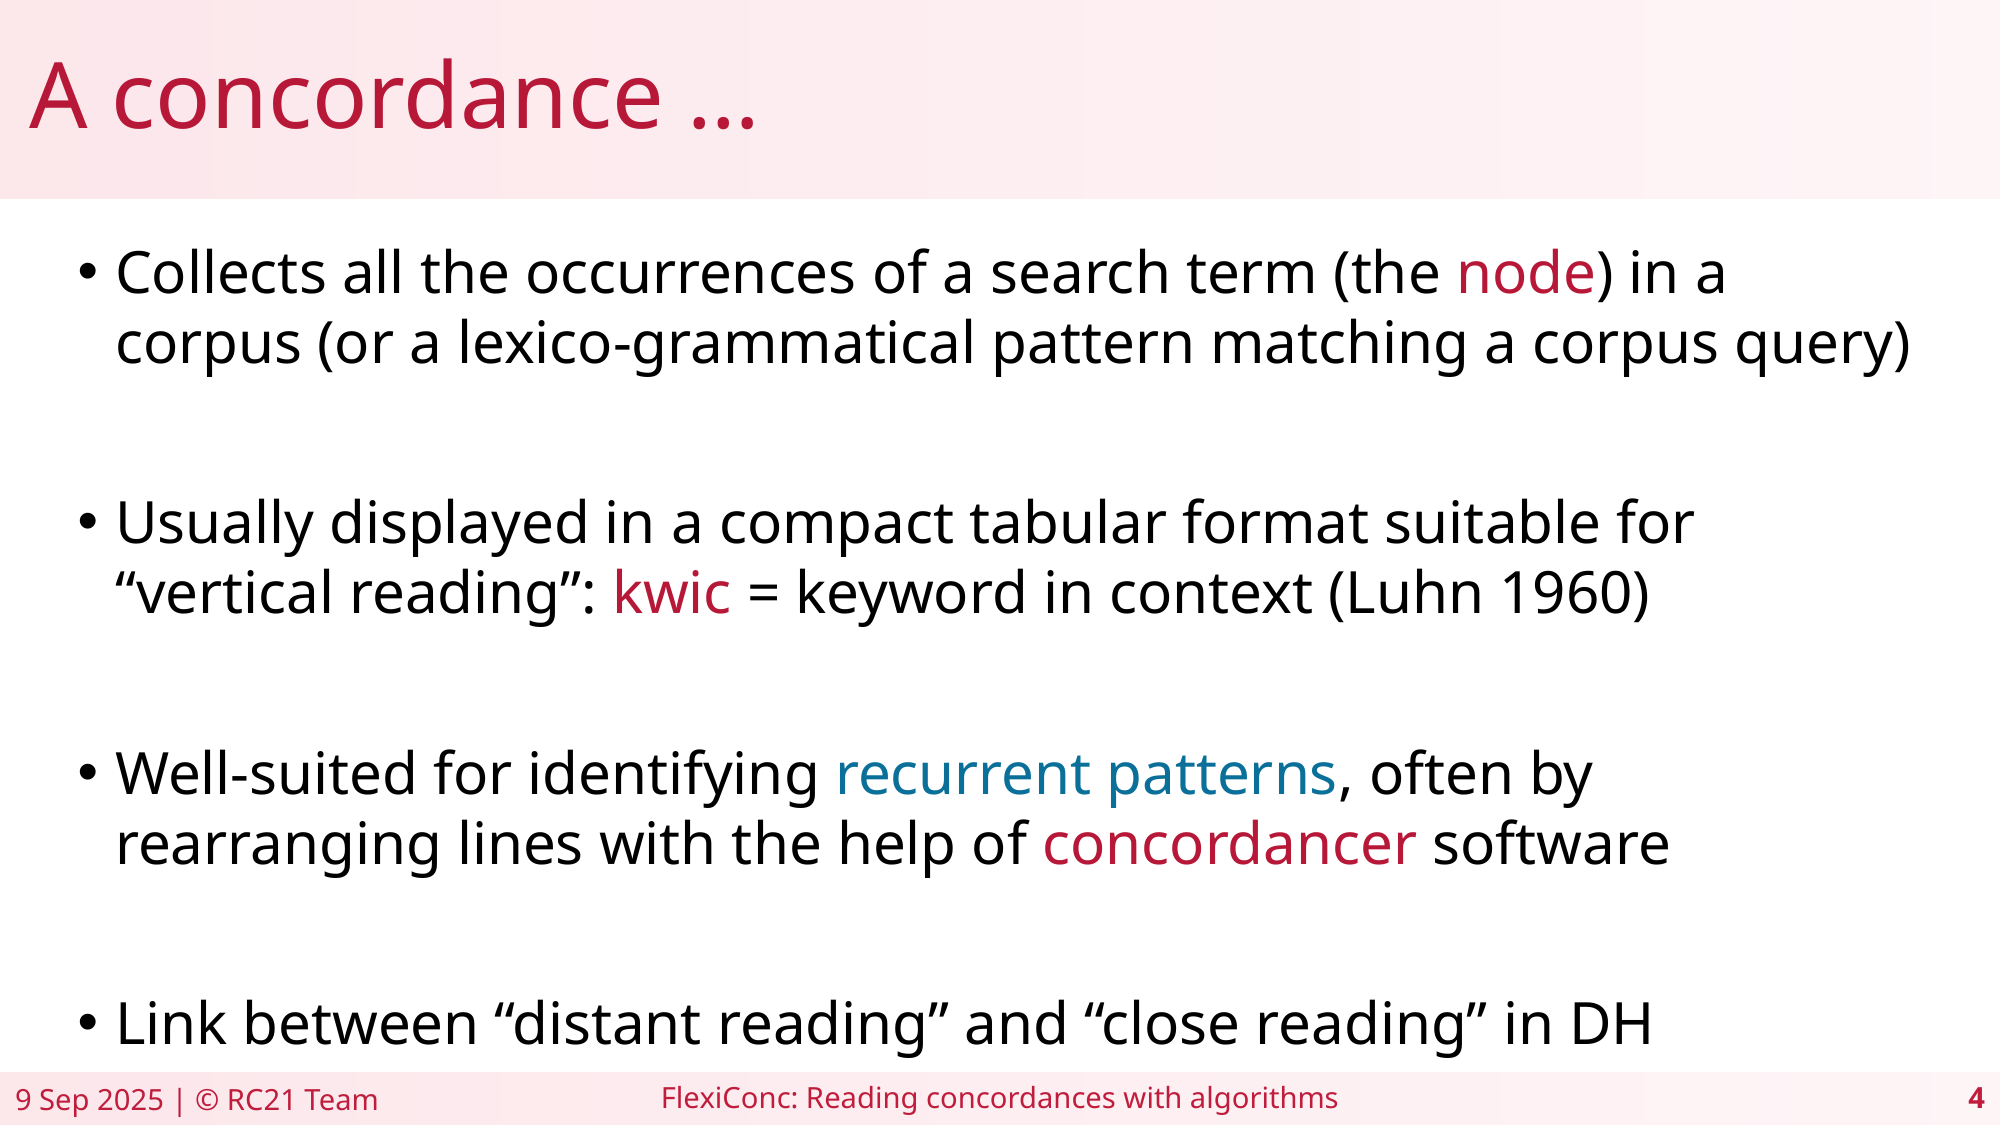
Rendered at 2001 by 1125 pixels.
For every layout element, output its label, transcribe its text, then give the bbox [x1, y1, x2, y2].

title A concordance … [0, 0, 1863, 199]
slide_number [0, 1072, 450, 1125]
slide_number 4 [1550, 1072, 2000, 1125]
list Collects all the occurrences of a search term (the node) in a corpus (or a lexico-grammatical pattern matching a corpus query) Usually displayed in a compact tabular format suitable for “vertical reading”: kwic = keyword in context (Luhn 1960) Well-suited for identifying recurrent patterns, often by rearranging lines with the help of concordancer software Link between “distant reading” and “close reading” in DH [62, 227, 1938, 1014]
footer FlexiConc: Reading concordances with algorithms [583, 1072, 1416, 1125]
